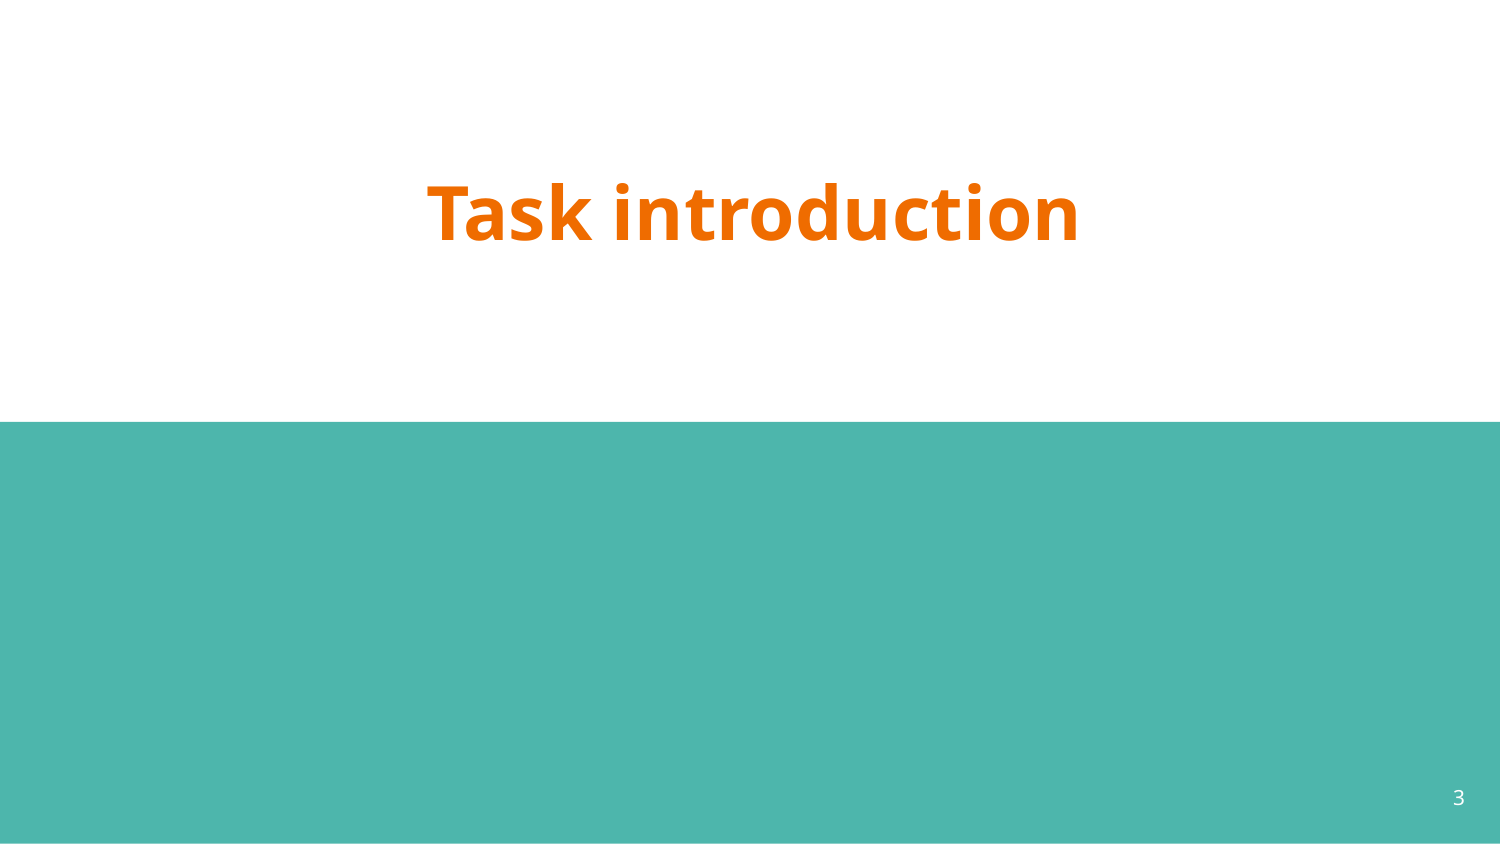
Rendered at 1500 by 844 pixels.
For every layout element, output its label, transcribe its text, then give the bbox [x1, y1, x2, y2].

title Task introduction [51, 133, 1458, 289]
slide_number ‹#› [1389, 764, 1480, 830]
